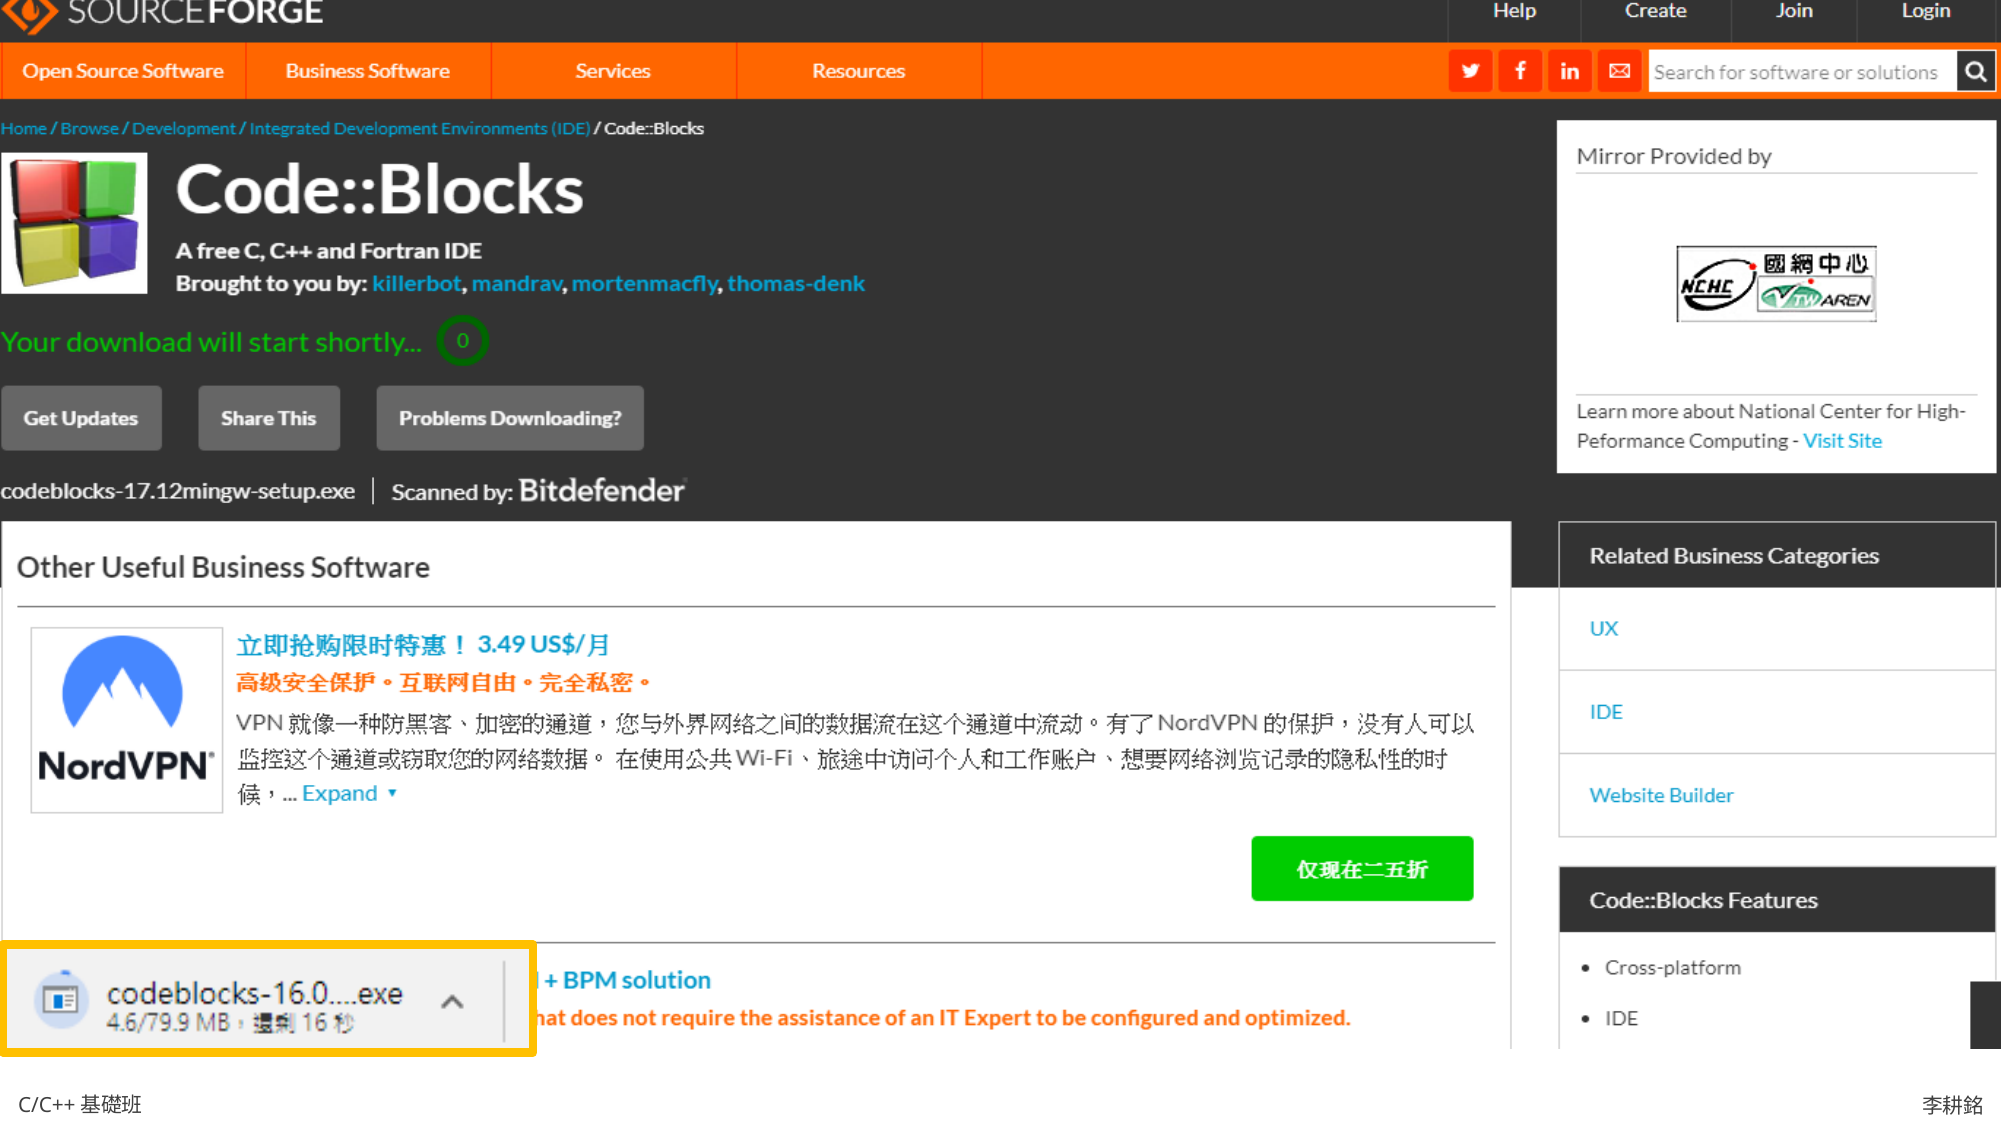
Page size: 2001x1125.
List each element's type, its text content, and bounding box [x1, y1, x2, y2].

picture [0, 0, 2001, 1049]
text_box C/C++基礎班 [3, 1084, 158, 1125]
text_box 李耕銘 [1907, 1084, 2000, 1125]
